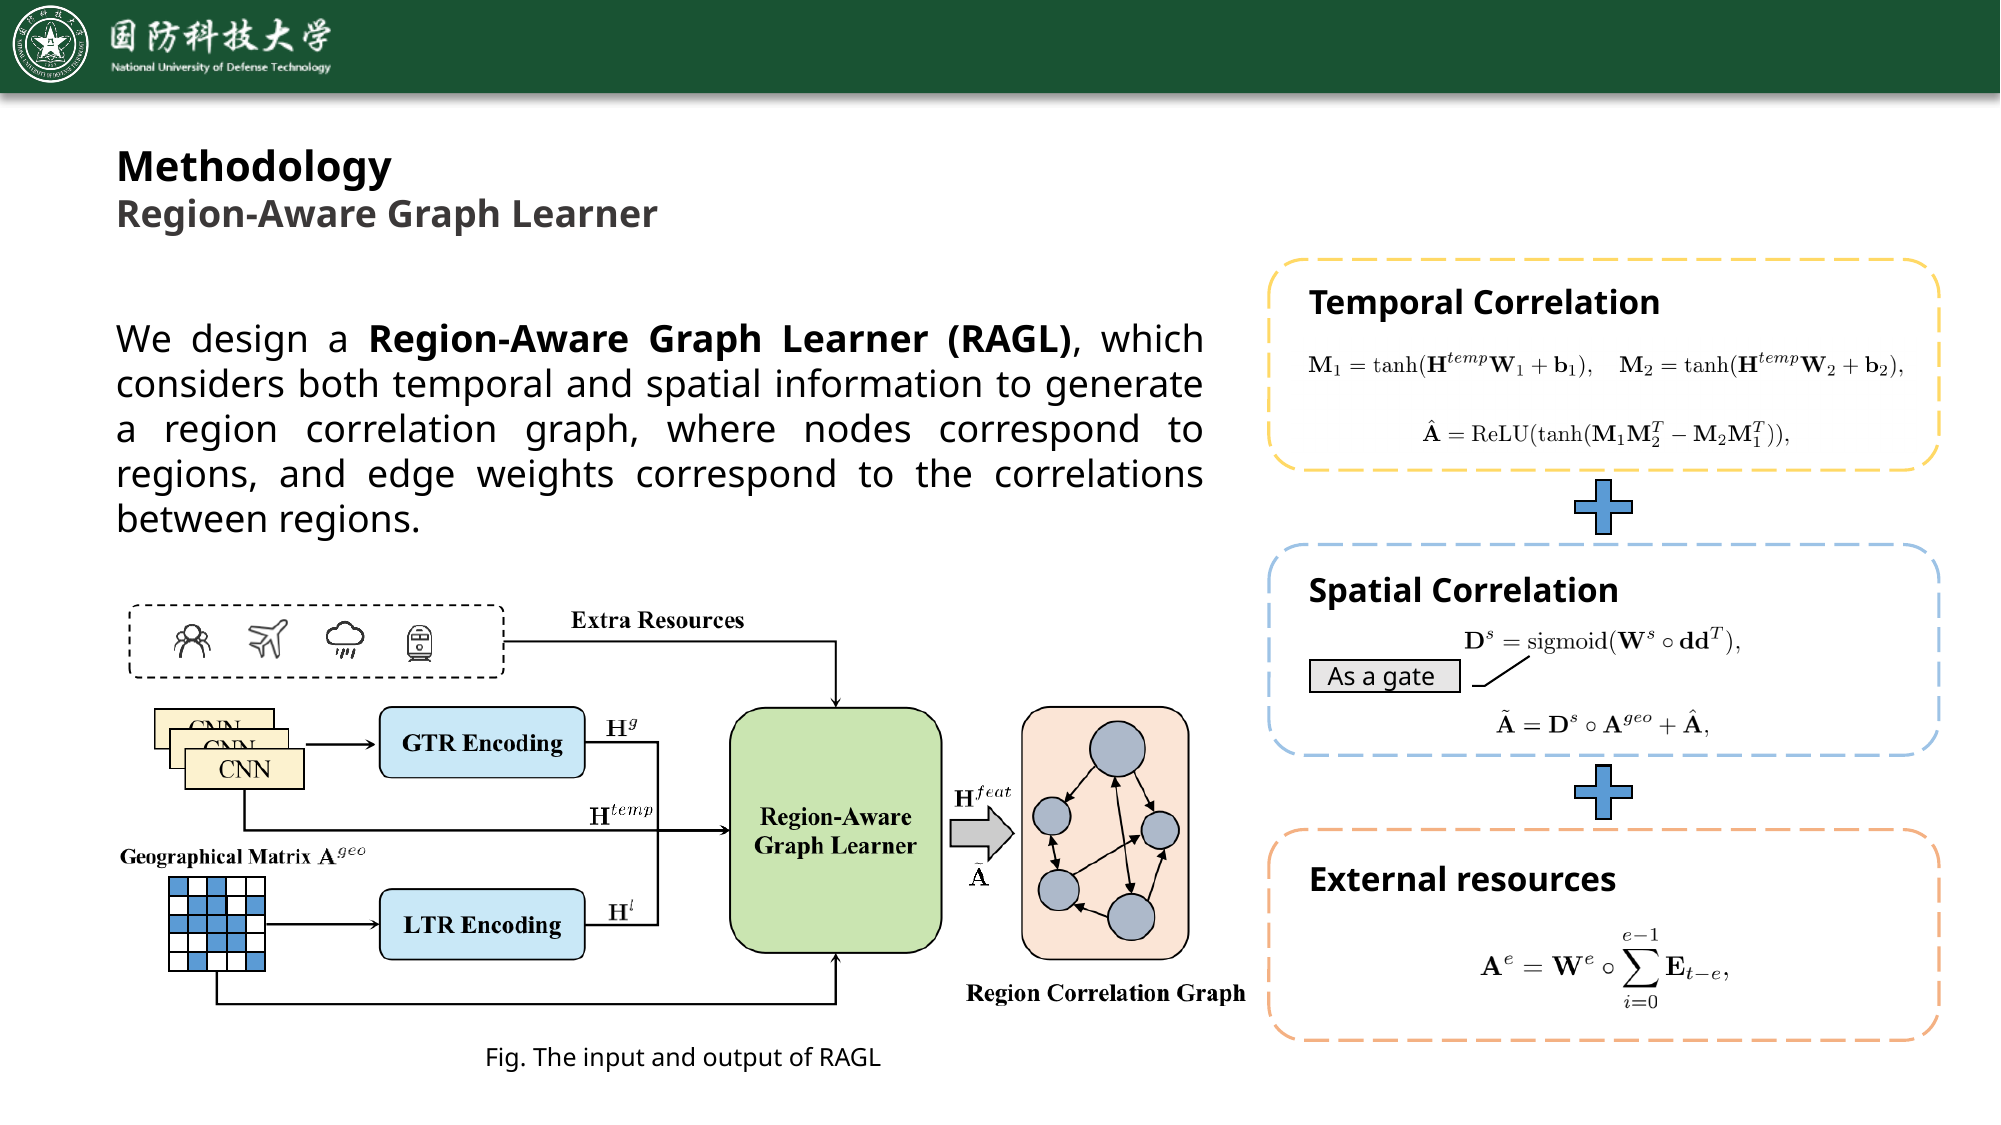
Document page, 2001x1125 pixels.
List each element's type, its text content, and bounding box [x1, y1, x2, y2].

text_box Methodology Region-Aware Graph Learner [100, 132, 752, 243]
picture [101, 0, 331, 89]
text_box [1267, 828, 1940, 1042]
picture [1291, 337, 1917, 453]
picture [1459, 921, 1748, 1018]
text_box External resources [1293, 850, 1724, 906]
text_box Spatial Correlation [1293, 562, 1724, 617]
picture [11, 4, 90, 84]
text_box As a gate [1311, 660, 1452, 691]
text_box [1574, 764, 1633, 820]
text_box [1574, 479, 1633, 535]
picture [1452, 620, 1756, 744]
text_box Temporal Correlation [1293, 273, 1724, 329]
text_box We design a Region-Aware Graph Learner (RAGL), which considers both temporal and spatial information to generate a region correlation graph, where nodes correspond to regions, and edge weights correspond to the correlations between regions. [100, 307, 1220, 548]
text_box [0, 0, 2000, 94]
picture [89, 569, 1256, 1034]
text_box [1267, 543, 1940, 757]
text_box Fig. The input and output of RAGL [470, 1034, 897, 1079]
text_box [1267, 258, 1940, 472]
